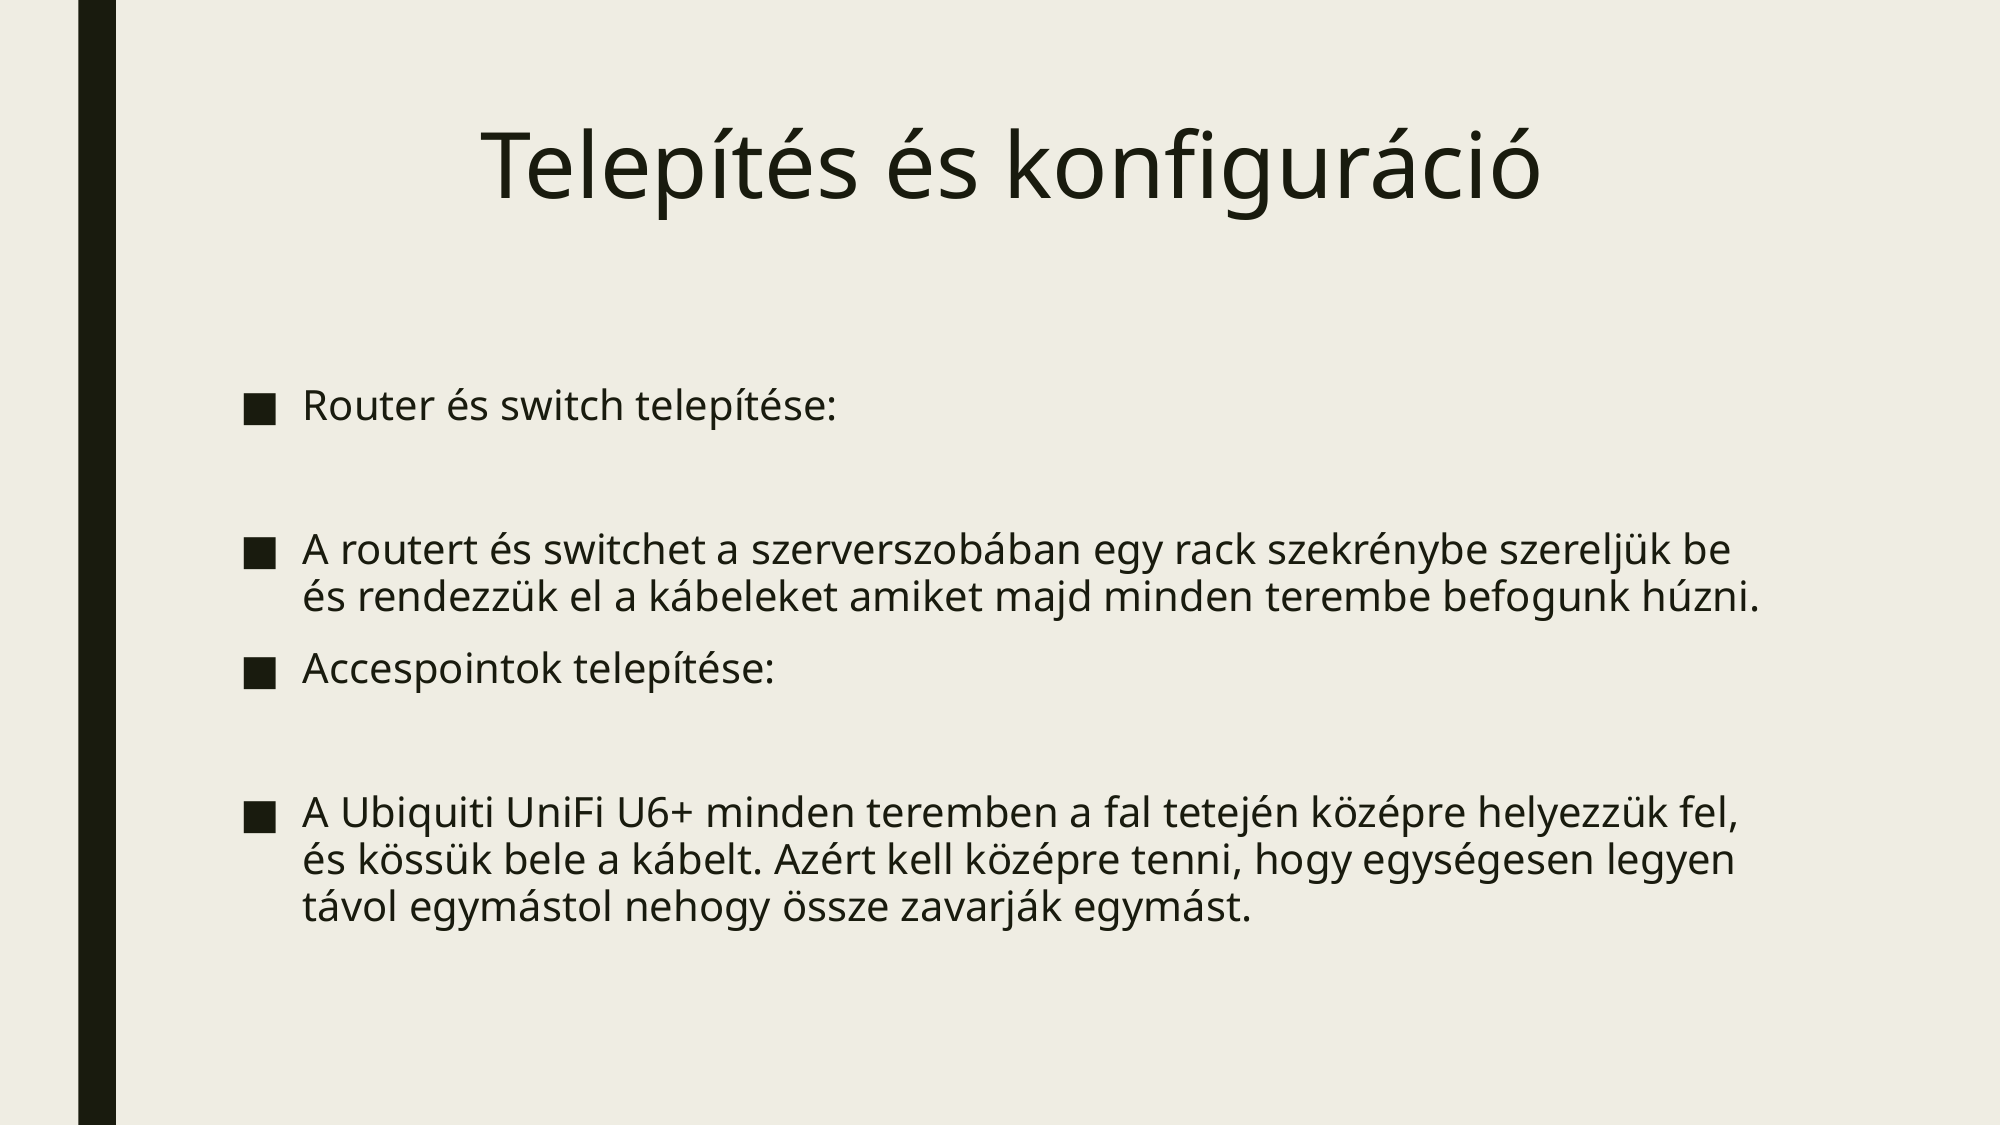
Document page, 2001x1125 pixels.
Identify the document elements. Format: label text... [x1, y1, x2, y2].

title Telepítés és konfiguráció [225, 112, 1800, 357]
list Router és switch telepítése: A routert és switchet a szerverszobában egy rack szekrénybe szereljük be és rendezzük el a kábeleket amiket majd minden terembe befogunk húzni. Accespointok telepítése: A Ubiquiti UniFi U6+ minden teremben a fal tetején középre helyezzük fel, és kössük bele a kábelt. Azért kell középre tenni, hogy egységesen legyen távol egymástol nehogy össze zavarják egymást. [225, 375, 1800, 963]
